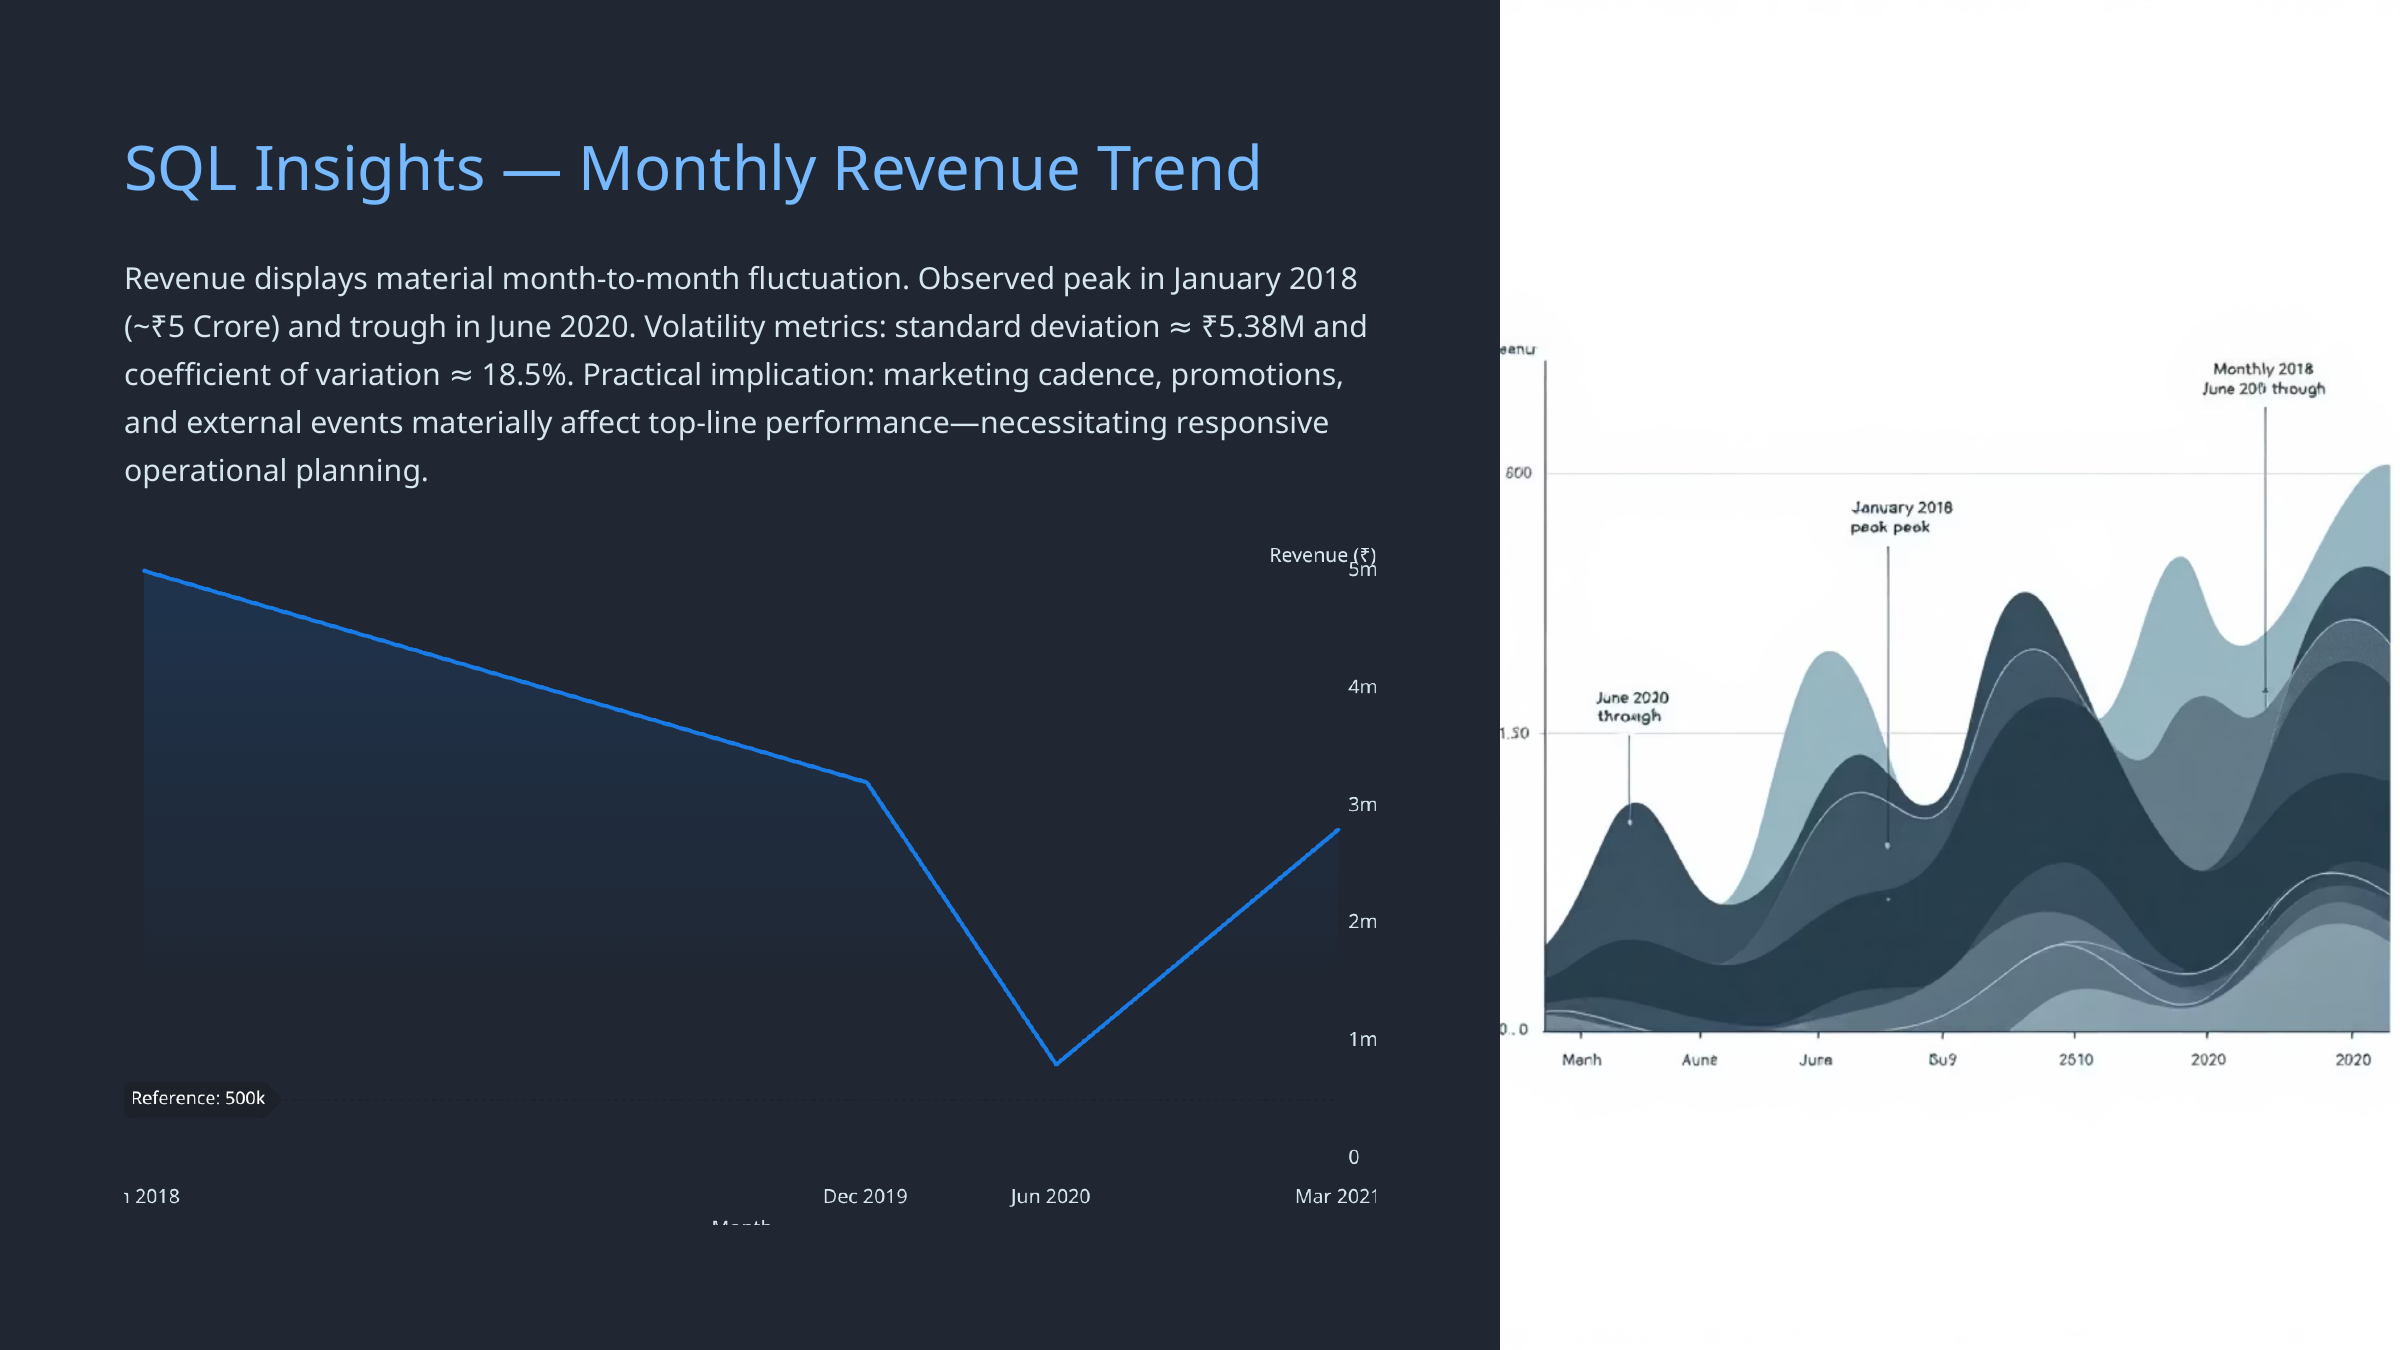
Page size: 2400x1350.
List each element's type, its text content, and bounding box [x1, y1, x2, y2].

picture [124, 539, 1376, 1225]
text_box Revenue displays material month-to-month fluctuation. Observed peak in January 2018 (~₹5 Crore) and trough in June 2020. Volatility metrics: standard deviation ≈ ₹5.38M and coefficient of variation ≈ 18.5%. Practical implication: marketing cadence, promotions, and external events materially affect top-line performance—necessitating responsive operational planning. [124, 247, 1376, 491]
text_box SQL Insights — Monthly Revenue Trend [124, 125, 1282, 204]
picture [1499, 0, 2400, 1350]
